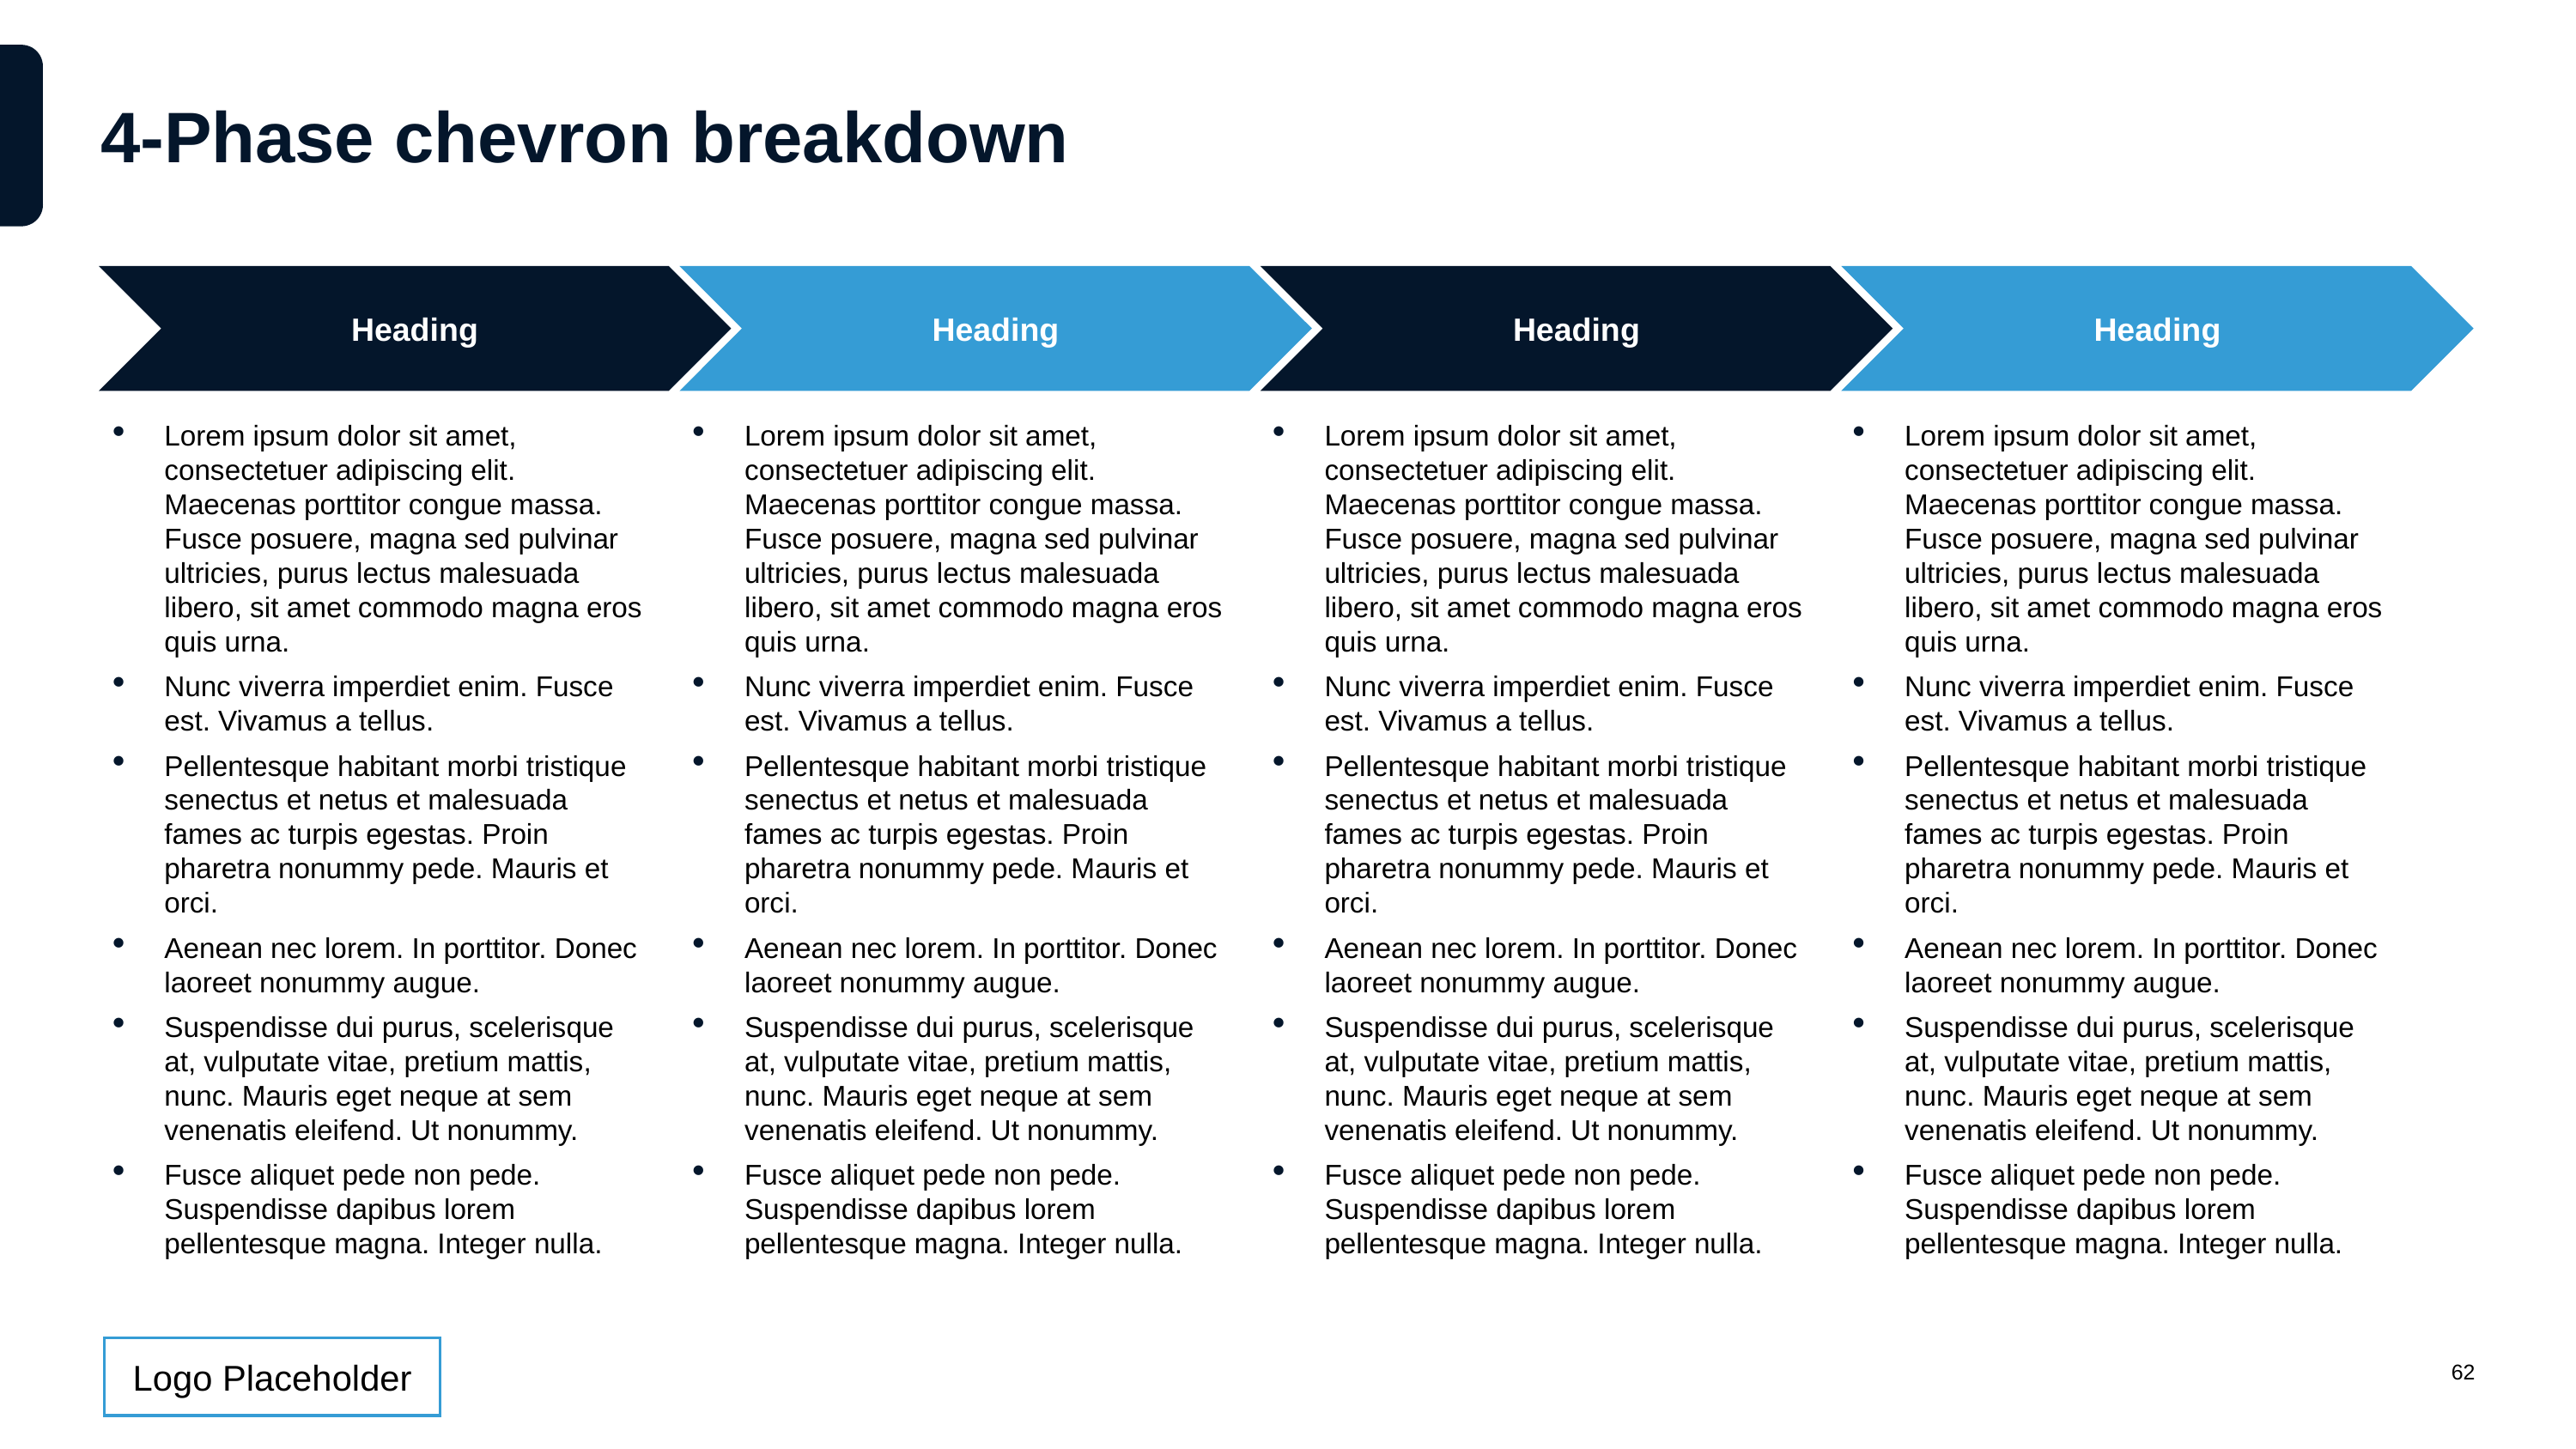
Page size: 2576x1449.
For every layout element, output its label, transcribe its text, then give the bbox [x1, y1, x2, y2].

text_box Heading [95, 264, 733, 392]
text_box Lorem ipsum dolor sit amet, consectetuer adipiscing elit. Maecenas porttitor congue massa. Fusce posuere, magna sed pulvinar ultricies, purus lectus malesuada libero, sit amet commodo magna eros quis urna. Nunc viverra imperdiet enim. Fusce est. Vivamus a tellus. Pellentesque habitant morbi tristique senectus et netus et malesuada fames ac turpis egestas. Proin pharetra nonummy pede. Mauris et orci. Aenean nec lorem. In porttitor. Donec laoreet nonummy augue. Suspendisse dui purus, scelerisque at, vulputate vitae, pretium mattis, nunc. Mauris eget neque at sem venenatis eleifend. Ut nonummy. Fusce aliquet pede non pede. Suspendisse dapibus lorem pellentesque magna. Integer nulla. [1260, 401, 1828, 1291]
text_box Heading [1257, 264, 1895, 392]
text_box Lorem ipsum dolor sit amet, consectetuer adipiscing elit. Maecenas porttitor congue massa. Fusce posuere, magna sed pulvinar ultricies, purus lectus malesuada libero, sit amet commodo magna eros quis urna. Nunc viverra imperdiet enim. Fusce est. Vivamus a tellus. Pellentesque habitant morbi tristique senectus et netus et malesuada fames ac turpis egestas. Proin pharetra nonummy pede. Mauris et orci. Aenean nec lorem. In porttitor. Donec laoreet nonummy augue. Suspendisse dui purus, scelerisque at, vulputate vitae, pretium mattis, nunc. Mauris eget neque at sem venenatis eleifend. Ut nonummy. Fusce aliquet pede non pede. Suspendisse dapibus lorem pellentesque magna. Integer nulla. [100, 401, 668, 1291]
text_box Lorem ipsum dolor sit amet, consectetuer adipiscing elit. Maecenas porttitor congue massa. Fusce posuere, magna sed pulvinar ultricies, purus lectus malesuada libero, sit amet commodo magna eros quis urna. Nunc viverra imperdiet enim. Fusce est. Vivamus a tellus. Pellentesque habitant morbi tristique senectus et netus et malesuada fames ac turpis egestas. Proin pharetra nonummy pede. Mauris et orci. Aenean nec lorem. In porttitor. Donec laoreet nonummy augue. Suspendisse dui purus, scelerisque at, vulputate vitae, pretium mattis, nunc. Mauris eget neque at sem venenatis eleifend. Ut nonummy. Fusce aliquet pede non pede. Suspendisse dapibus lorem pellentesque magna. Integer nulla. [680, 401, 1249, 1291]
slide_number 62 [2362, 1337, 2476, 1404]
title 4-Phase chevron breakdown [100, 45, 2476, 223]
text_box Heading [676, 264, 1315, 392]
text_box Lorem ipsum dolor sit amet, consectetuer adipiscing elit. Maecenas porttitor congue massa. Fusce posuere, magna sed pulvinar ultricies, purus lectus malesuada libero, sit amet commodo magna eros quis urna. Nunc viverra imperdiet enim. Fusce est. Vivamus a tellus. Pellentesque habitant morbi tristique senectus et netus et malesuada fames ac turpis egestas. Proin pharetra nonummy pede. Mauris et orci. Aenean nec lorem. In porttitor. Donec laoreet nonummy augue. Suspendisse dui purus, scelerisque at, vulputate vitae, pretium mattis, nunc. Mauris eget neque at sem venenatis eleifend. Ut nonummy. Fusce aliquet pede non pede. Suspendisse dapibus lorem pellentesque magna. Integer nulla. [1840, 401, 2409, 1291]
text_box Heading [1838, 264, 2476, 392]
